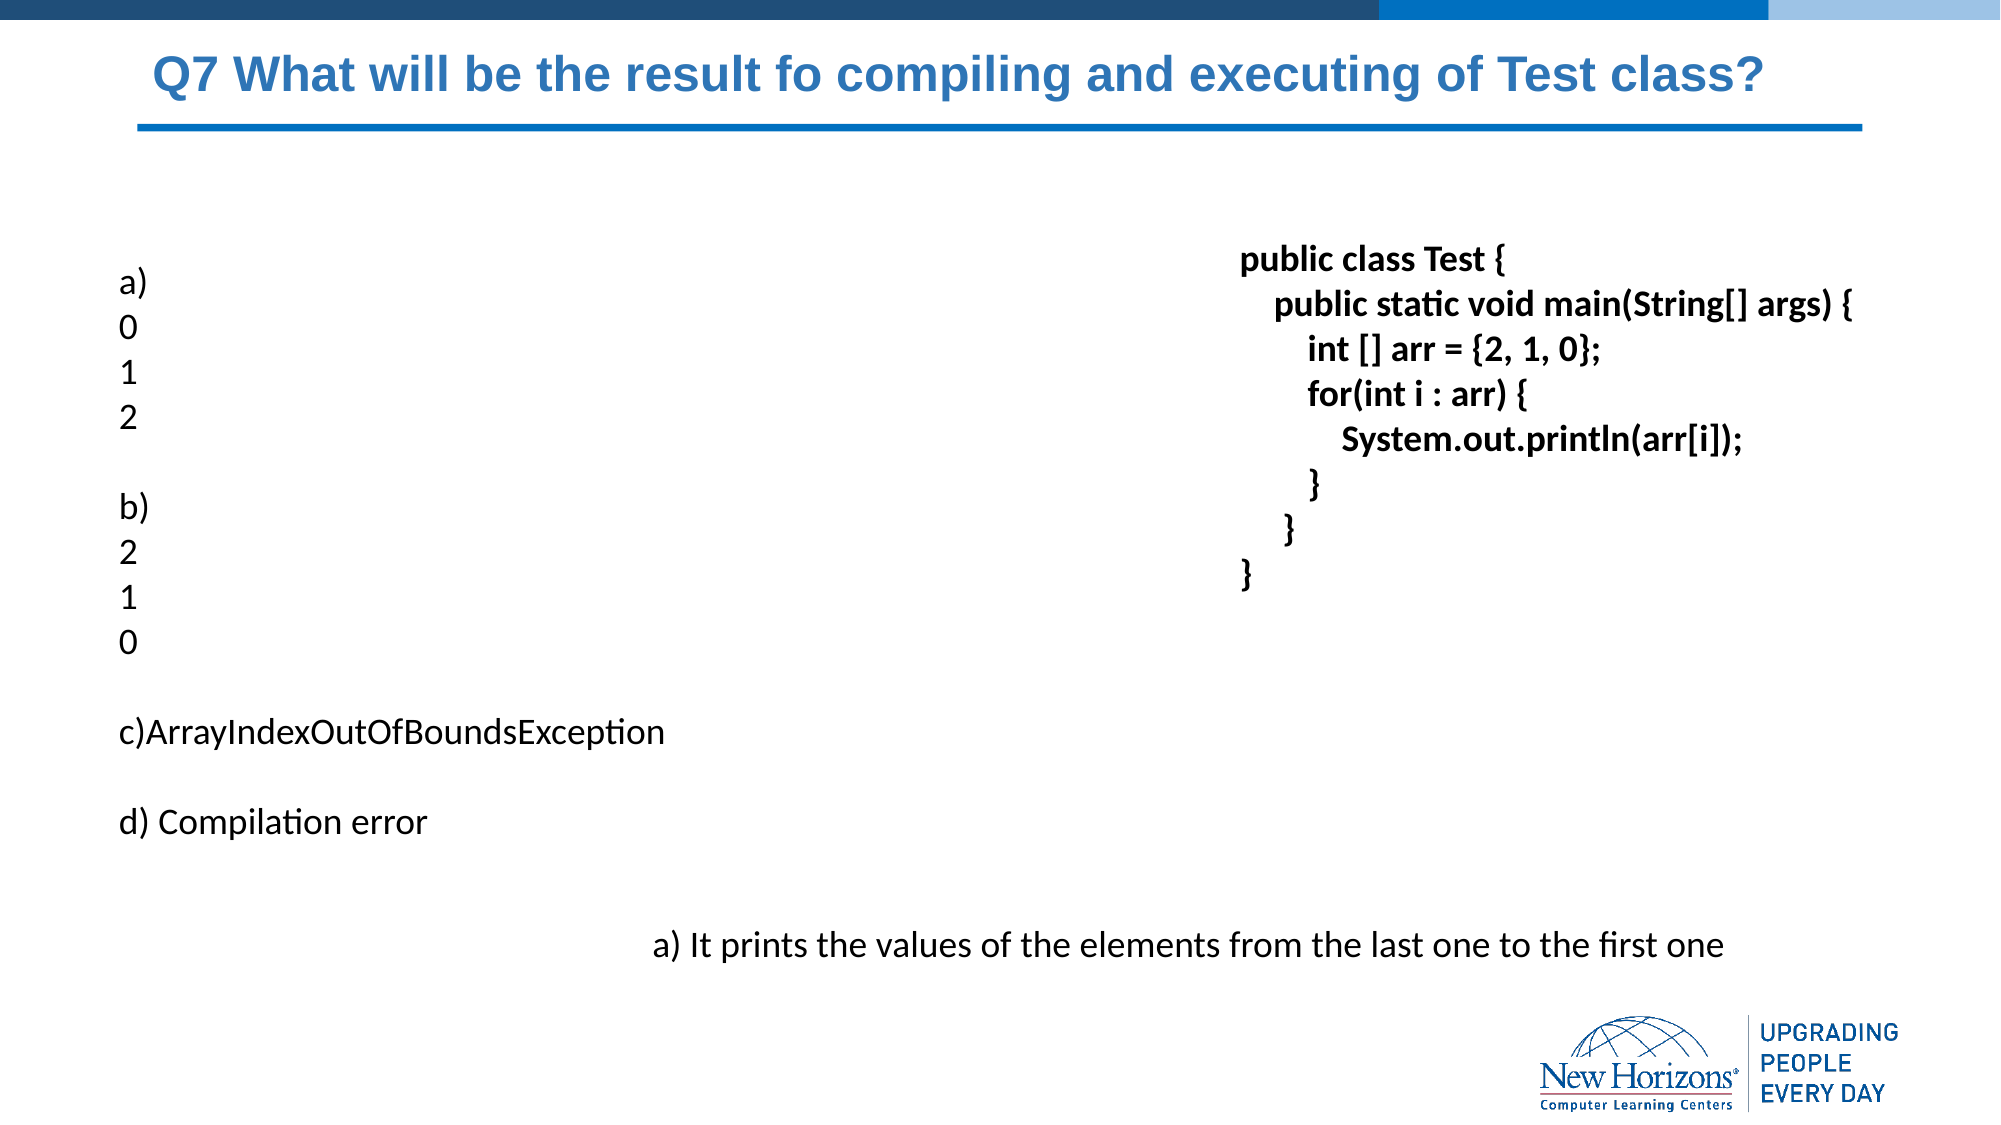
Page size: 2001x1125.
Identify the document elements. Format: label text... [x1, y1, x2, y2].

picture [1537, 1010, 1904, 1114]
text_box a) It prints the values of the elements from the last one to the first one [637, 912, 1750, 1018]
title Q7 What will be the result fo compiling and executing of Test class? [137, 36, 1863, 115]
text_box public class Test { public static void main(String[] args) { int [] arr = {2, 1, 0}; for(int i : arr) { System.out.println(arr[i]); } } } [1224, 227, 1917, 647]
text_box a) 0 1 2 b) 2 1 0 c)ArrayIndexOutOfBoundsException d) Compilation error [104, 249, 1075, 850]
